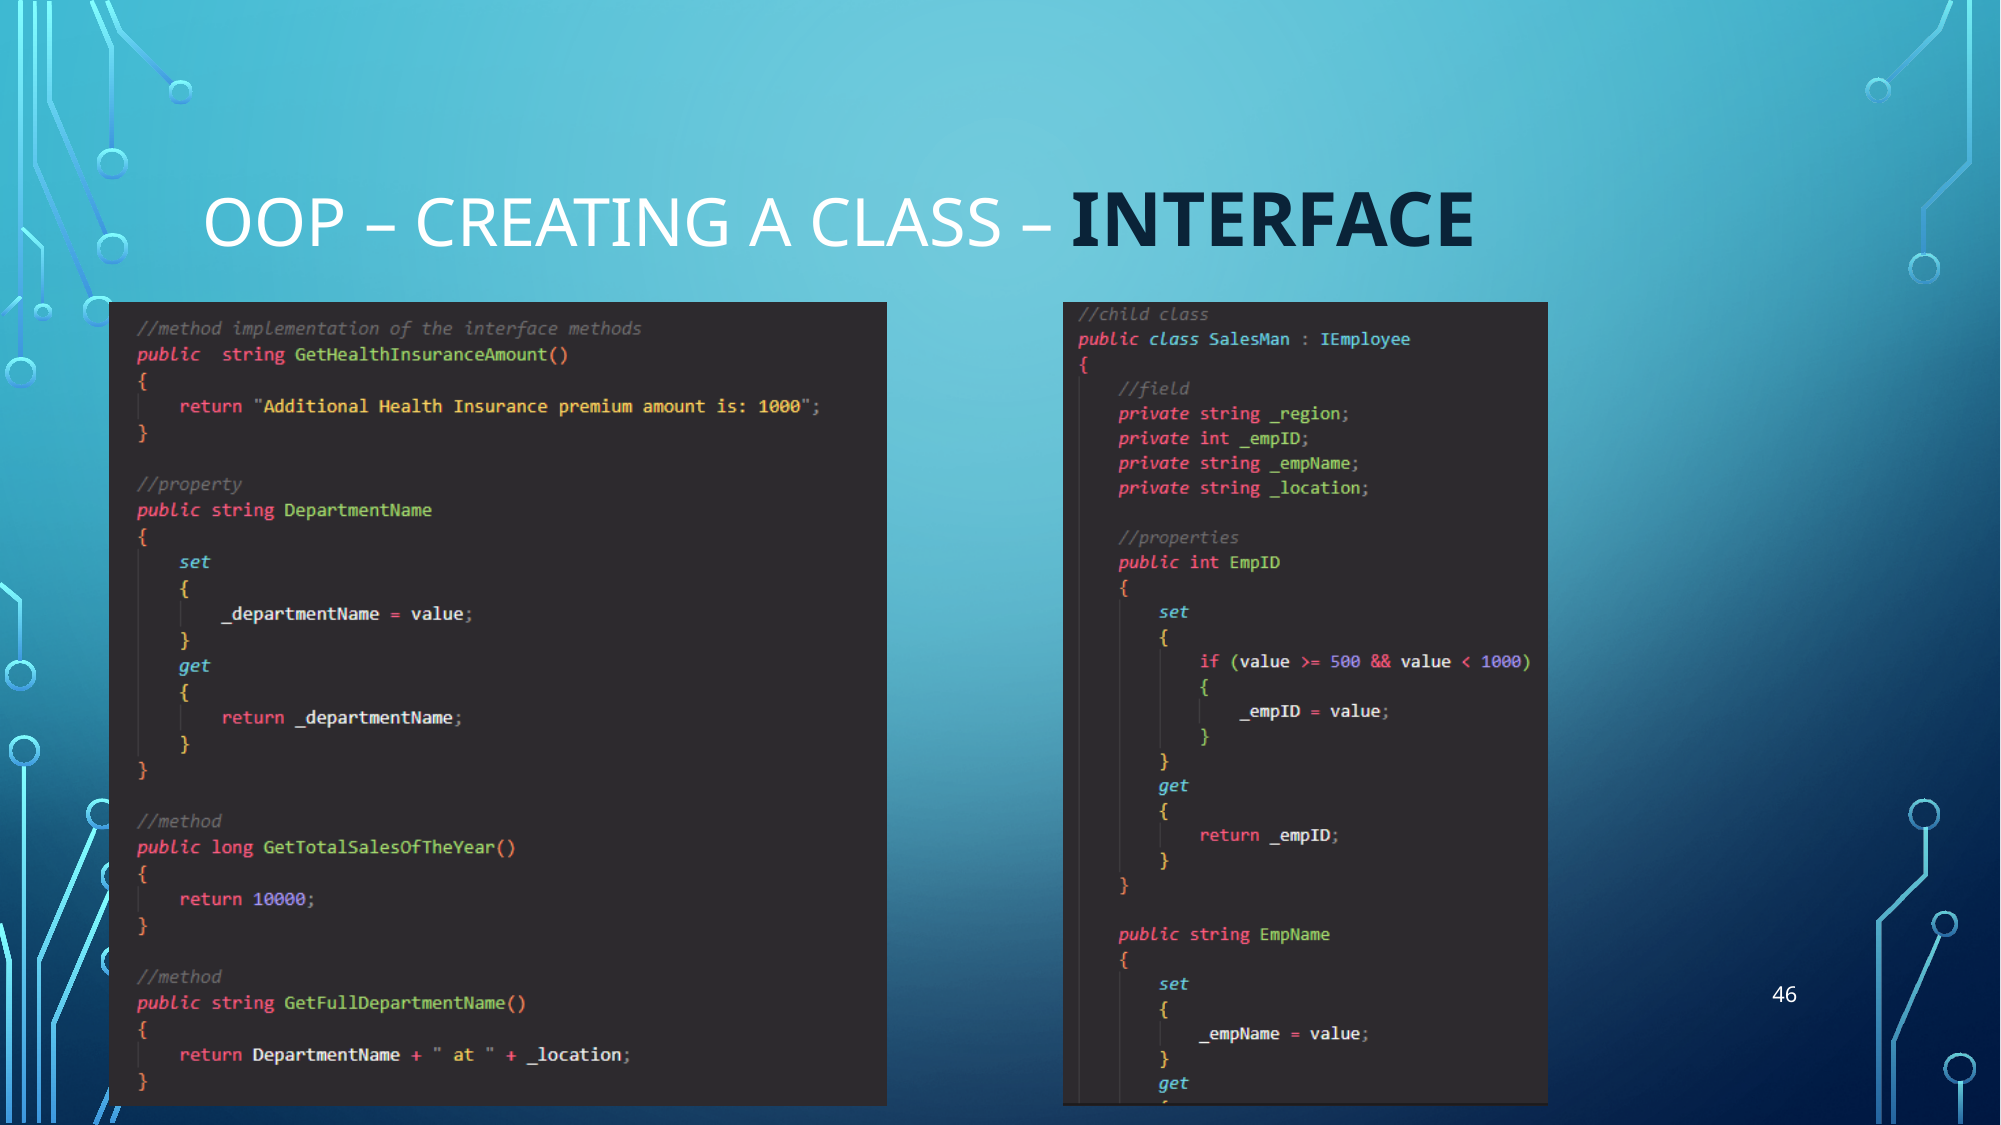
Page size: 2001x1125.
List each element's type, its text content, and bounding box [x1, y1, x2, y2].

title OOP – creating a class – interface [187, 101, 1813, 344]
picture [1063, 301, 1548, 1107]
slide_number 46 [1685, 965, 1813, 1025]
picture [109, 301, 887, 1107]
